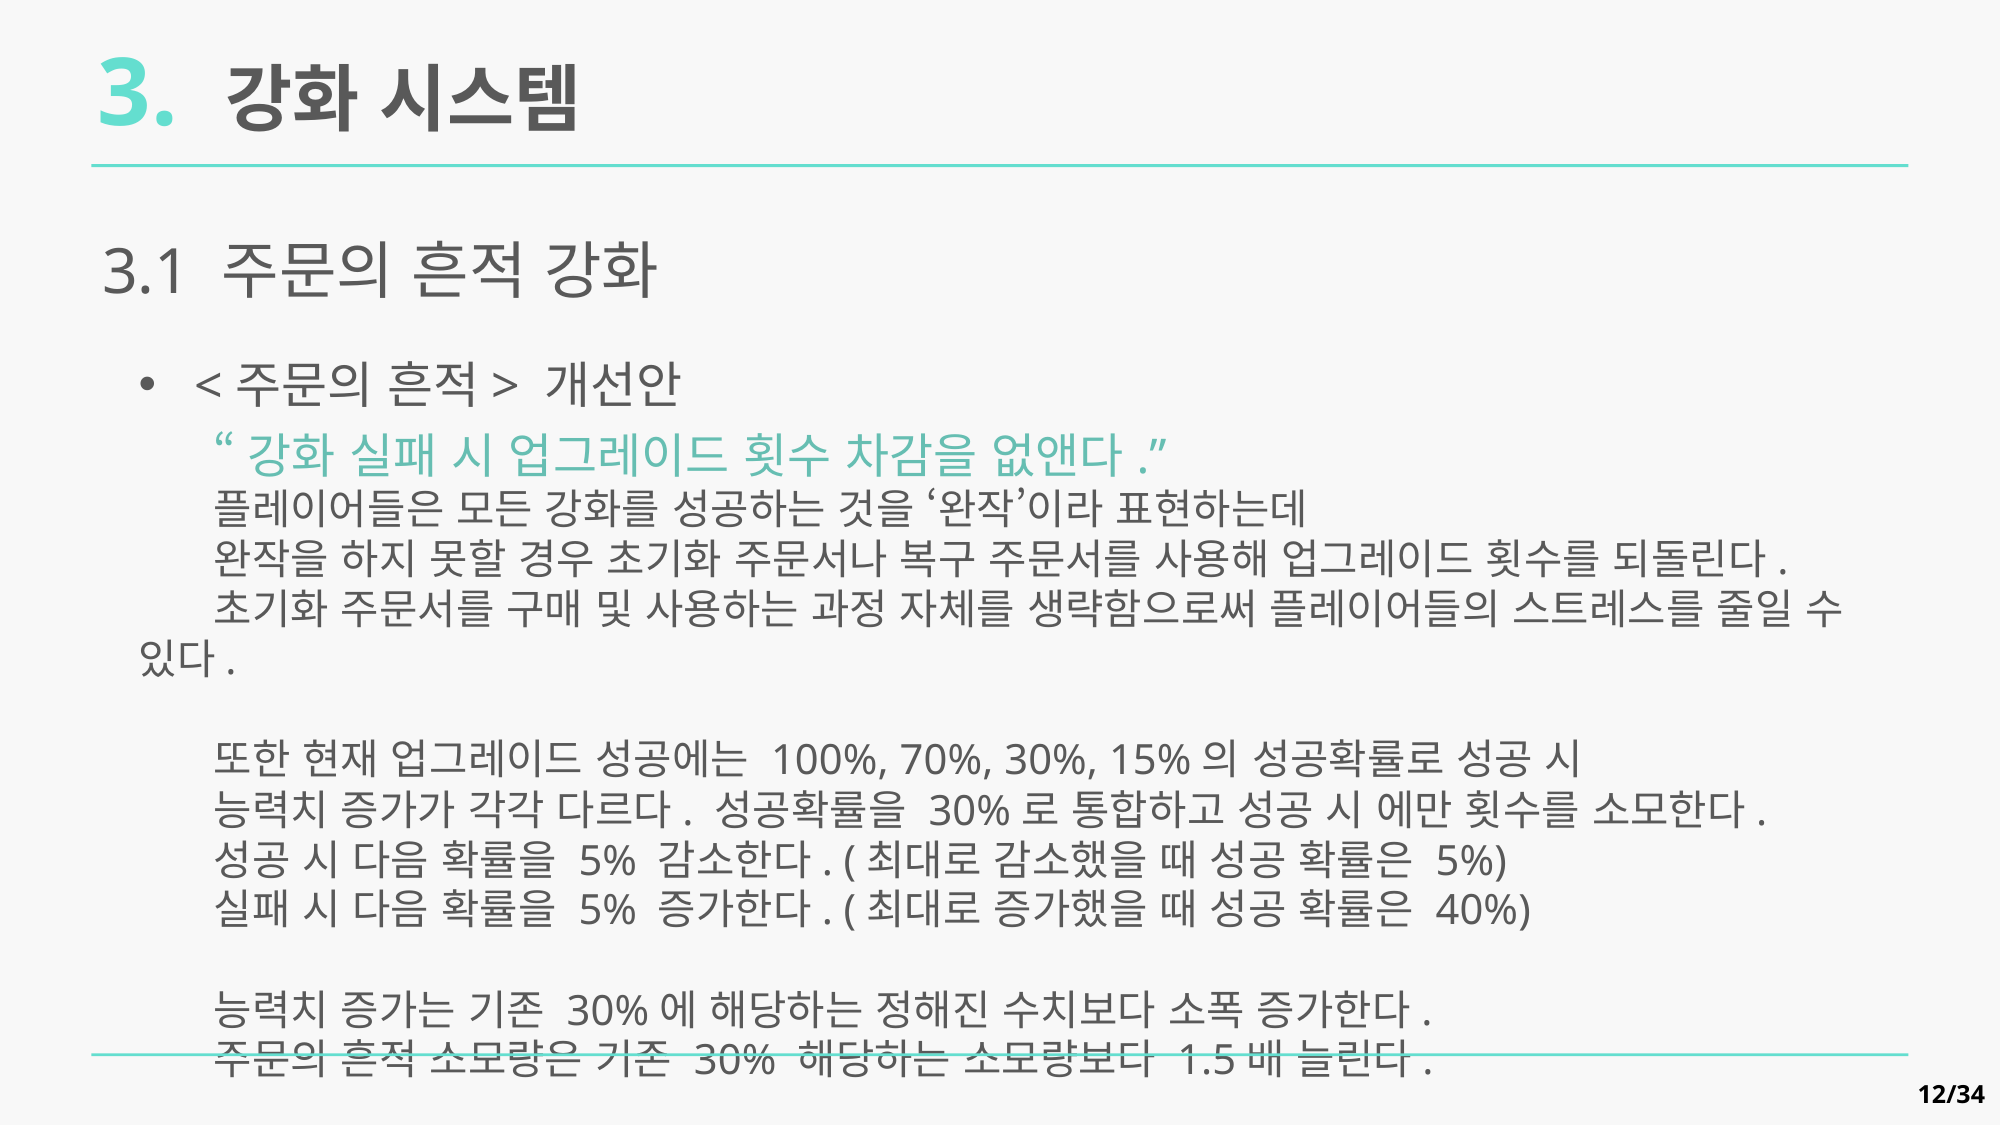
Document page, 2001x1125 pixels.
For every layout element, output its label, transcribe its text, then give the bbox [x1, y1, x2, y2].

slide_number 12/34 [1550, 1065, 2000, 1125]
text_box 3.1 주문의 흔적 강화 [87, 224, 674, 314]
text_box [90, 1052, 1909, 1057]
text_box 3. 강화 시스템 [82, 23, 597, 152]
text_box <주문의 흔적> 개선안 “강화 실패 시 업그레이드 횟수 차감을 없앤다.” 플레이어들은 모든 강화를 성공하는 것을 ‘완작’이라 표현하는데 완작을 하지 못할 경우 초기화 주문서나 복구 주문서를 사용해 업그레이드 횟수를 되돌린다. 초기화 주문서를 구매 및 사용하는 과정 자체를 생략함으로써 플레이어들의 스트레스를 줄일 수 있다. 또한 현재 업그레이드 성공에는 100%, 70%, 30%, 15%의 성공확률로 성공 시 능력치 증가가 각각 다르다. 성공확률을 30%로 통합하고 성공 시 에만 횟수를 소모한다. 성공 시 다음 확률을 5% 감소한다. (최대로 감소했을 때 성공 확률은 5%) 실패 시 다음 확률을 5% 증가한다. (최대로 증가했을 때 성공 확률은 40%) 능력치 증가는 기존 30%에 해당하는 정해진 수치보다 소폭 증가한다. 주문의 흔적 소모량은 기존 30% 해당하는 소모량보다 1.5배 늘린다. [123, 345, 1944, 1091]
text_box [90, 163, 1909, 168]
